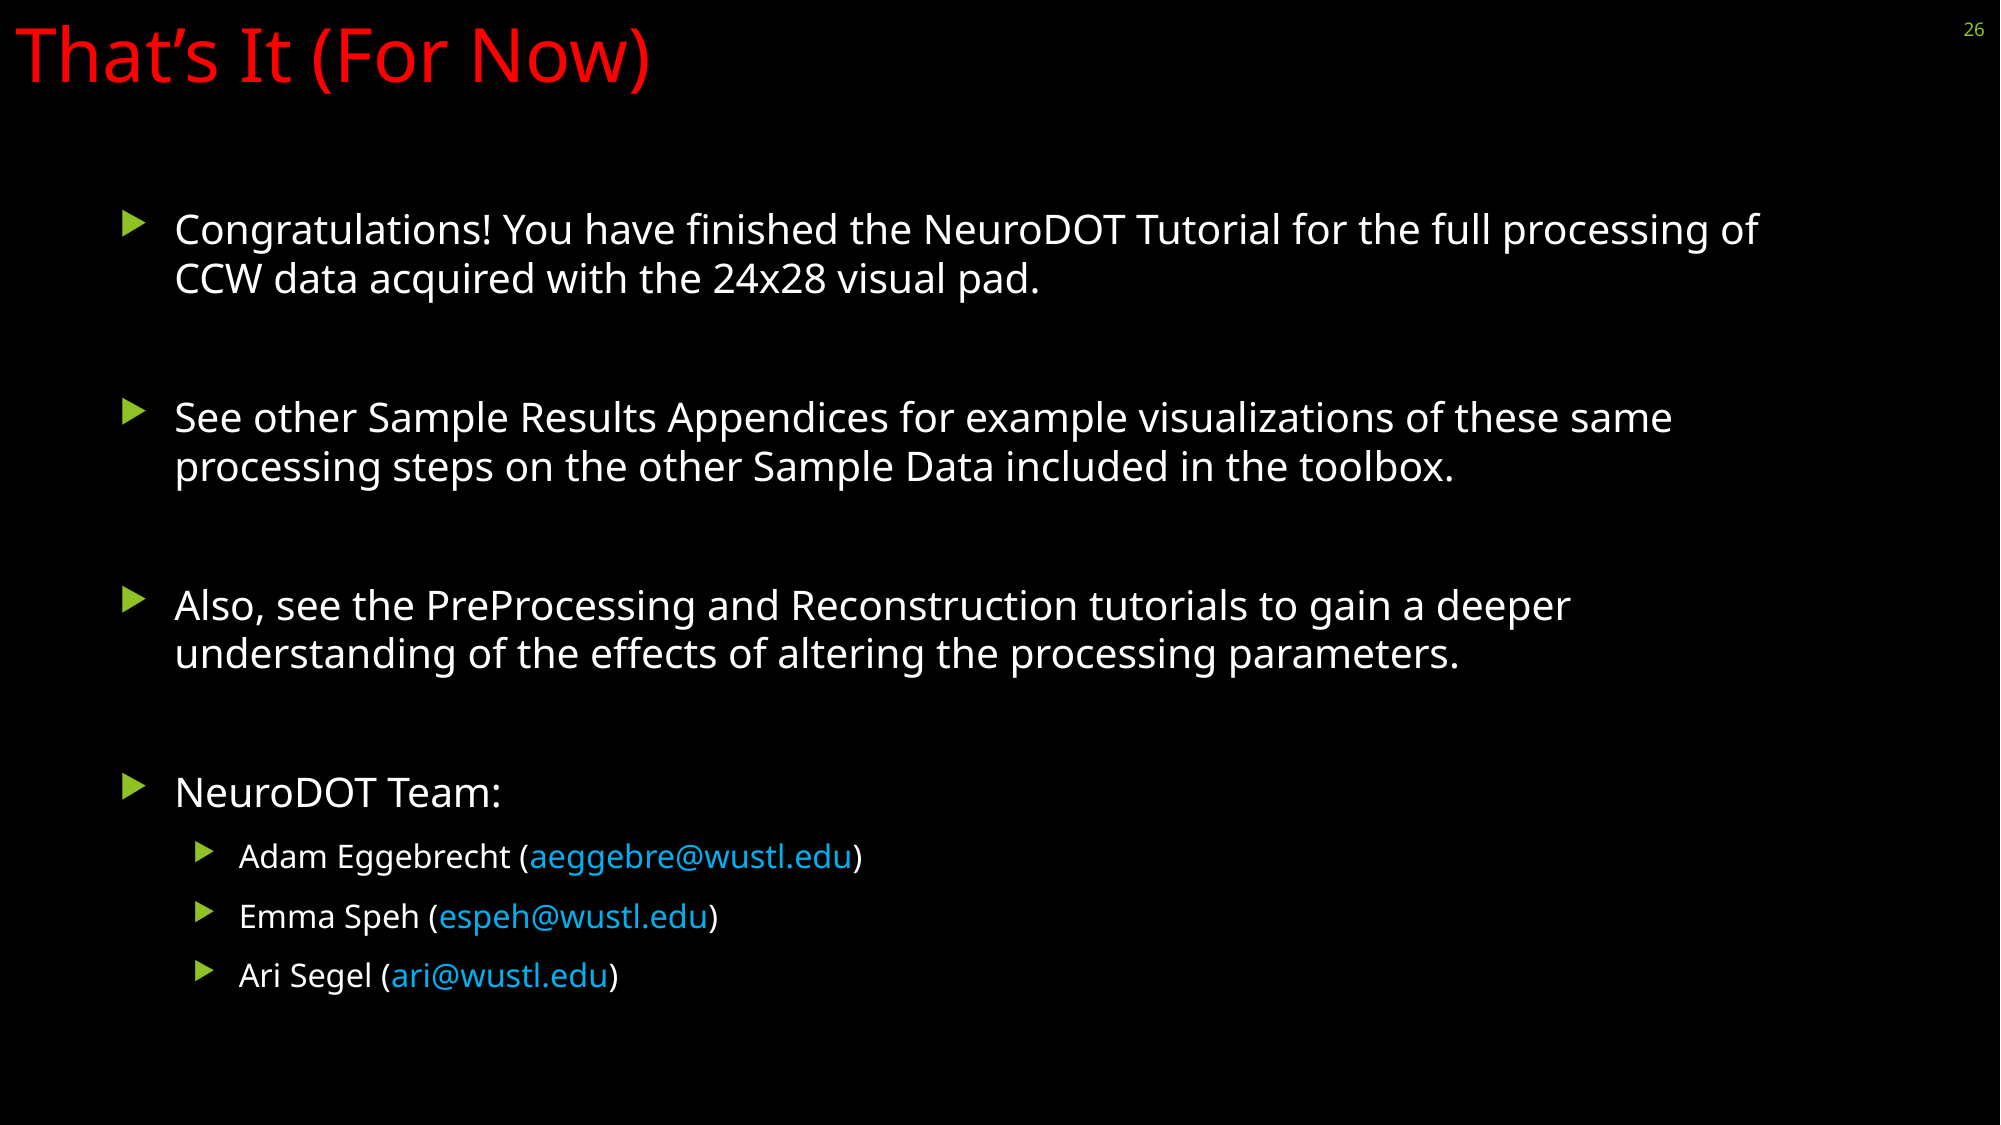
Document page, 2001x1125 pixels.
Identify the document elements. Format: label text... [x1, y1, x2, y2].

title That’s It (For Now) [0, 0, 1411, 217]
slide_number 26 [1887, 0, 2000, 60]
list Congratulations! You have finished the NeuroDOT Tutorial for the full processing of CCW data acquired with the 24x28 visual pad. See other Sample Results Appendices for example visualizations of these same processing steps on the other Sample Data included in the toolbox. Also, see the PreProcessing and Reconstruction tutorials to gain a deeper understanding of the effects of altering the processing parameters. NeuroDOT Team: Adam Eggebrecht (aeggebre@wustl.edu) Emma Speh (espeh@wustl.edu) Ari Segel (ari@wustl.edu) [104, 195, 1833, 1003]
